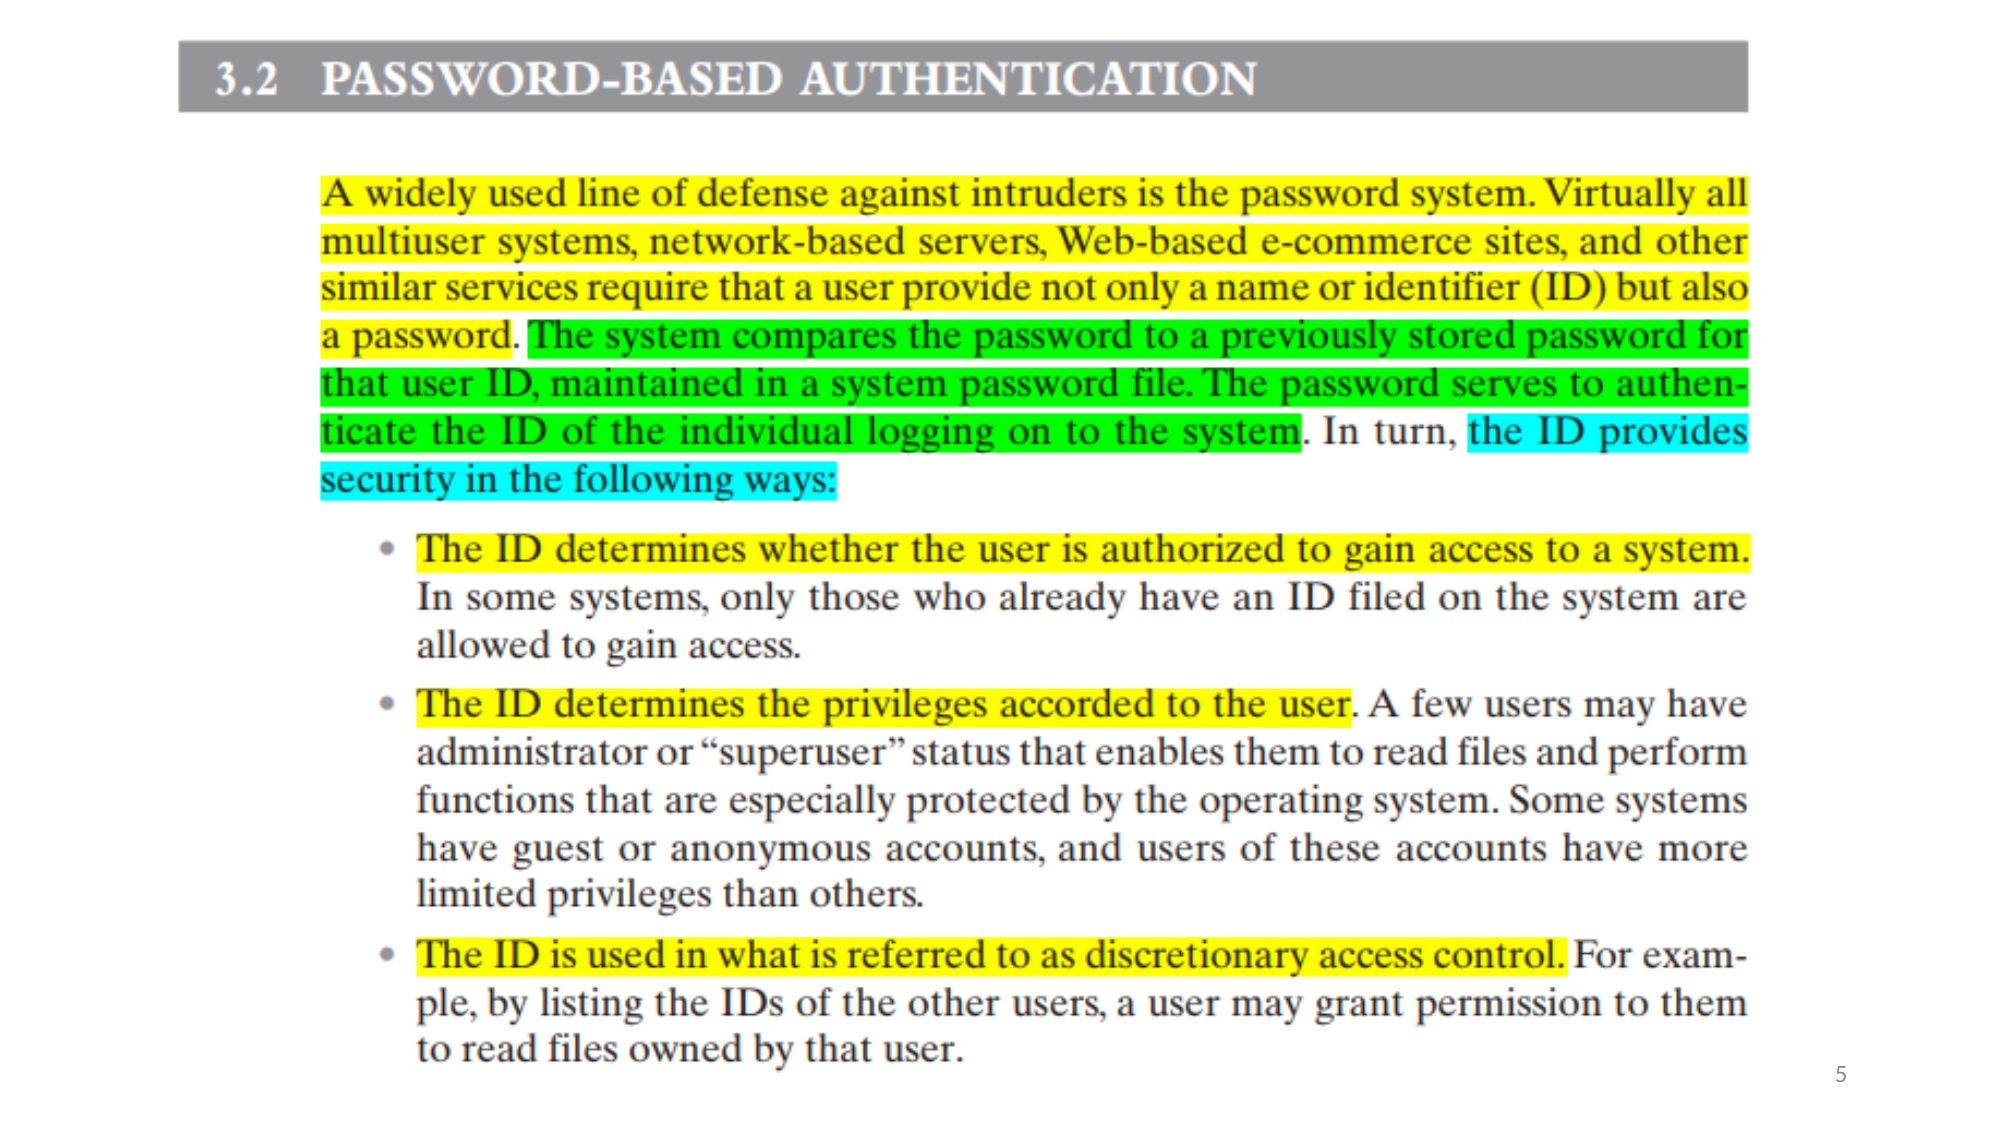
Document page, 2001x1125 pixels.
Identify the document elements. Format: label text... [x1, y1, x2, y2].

picture [166, 32, 1760, 1073]
slide_number 5 [1412, 1042, 1863, 1103]
